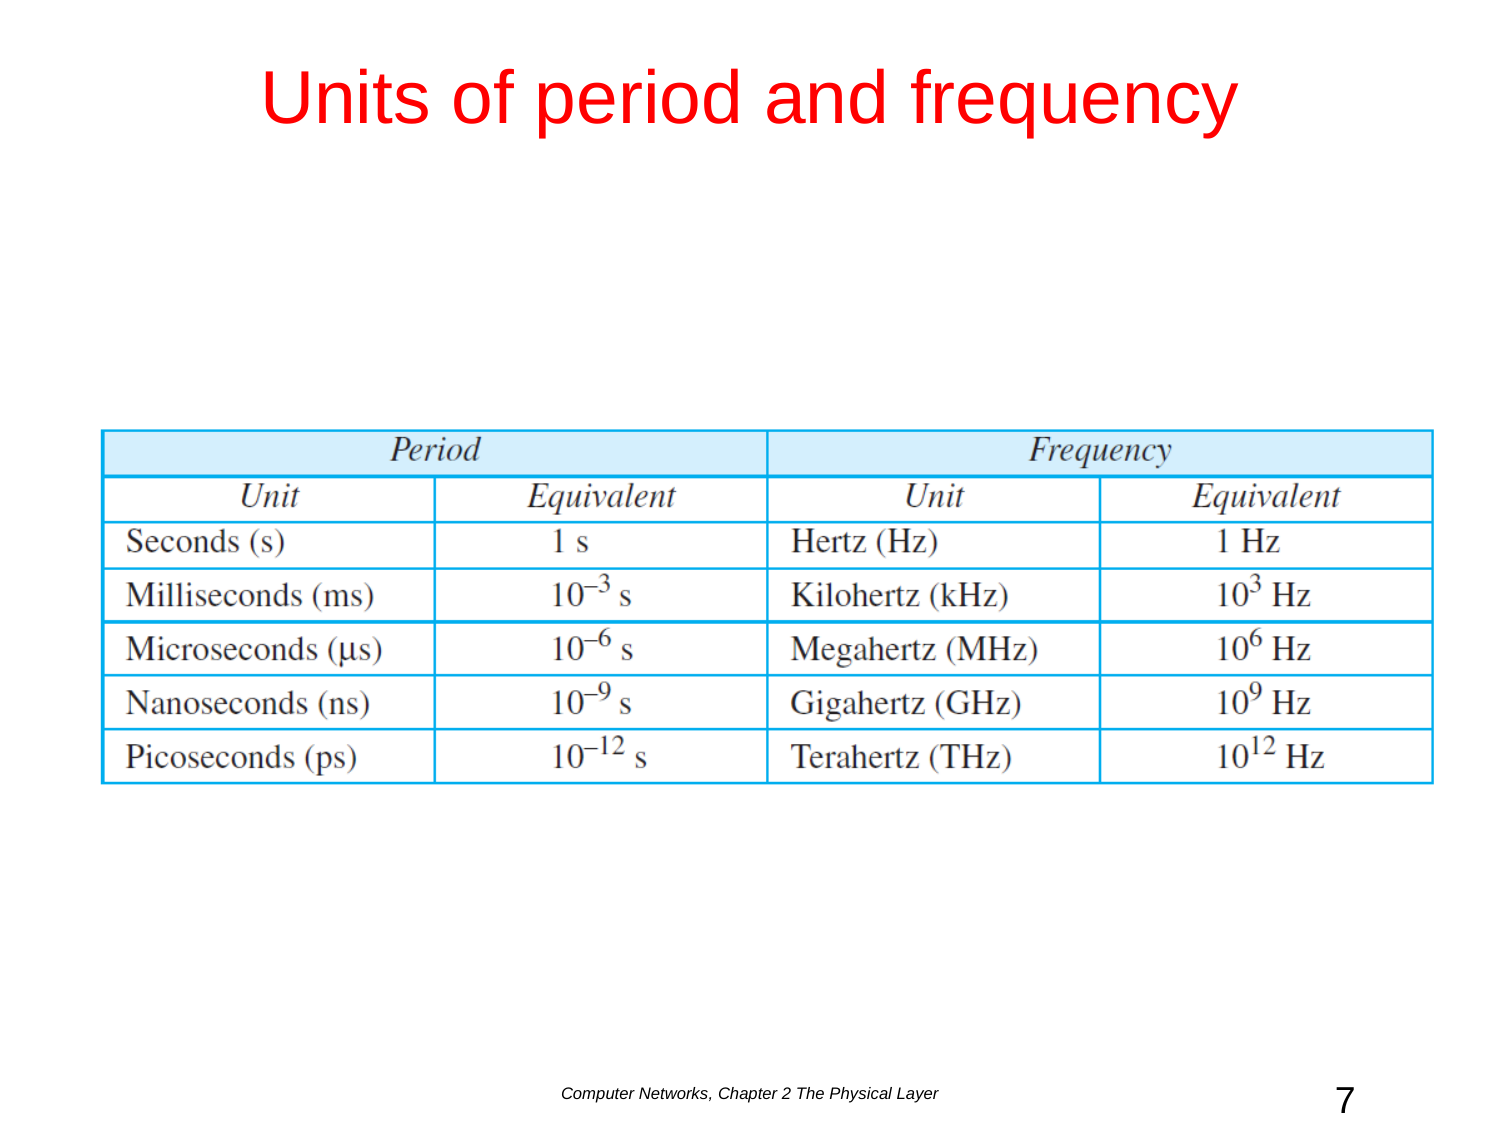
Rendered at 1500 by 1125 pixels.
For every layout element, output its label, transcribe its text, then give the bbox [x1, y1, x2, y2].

title Units of period and frequency [0, 0, 1500, 188]
picture [96, 427, 1445, 792]
footer Computer Networks, Chapter 2 The Physical Layer [0, 1074, 1500, 1125]
